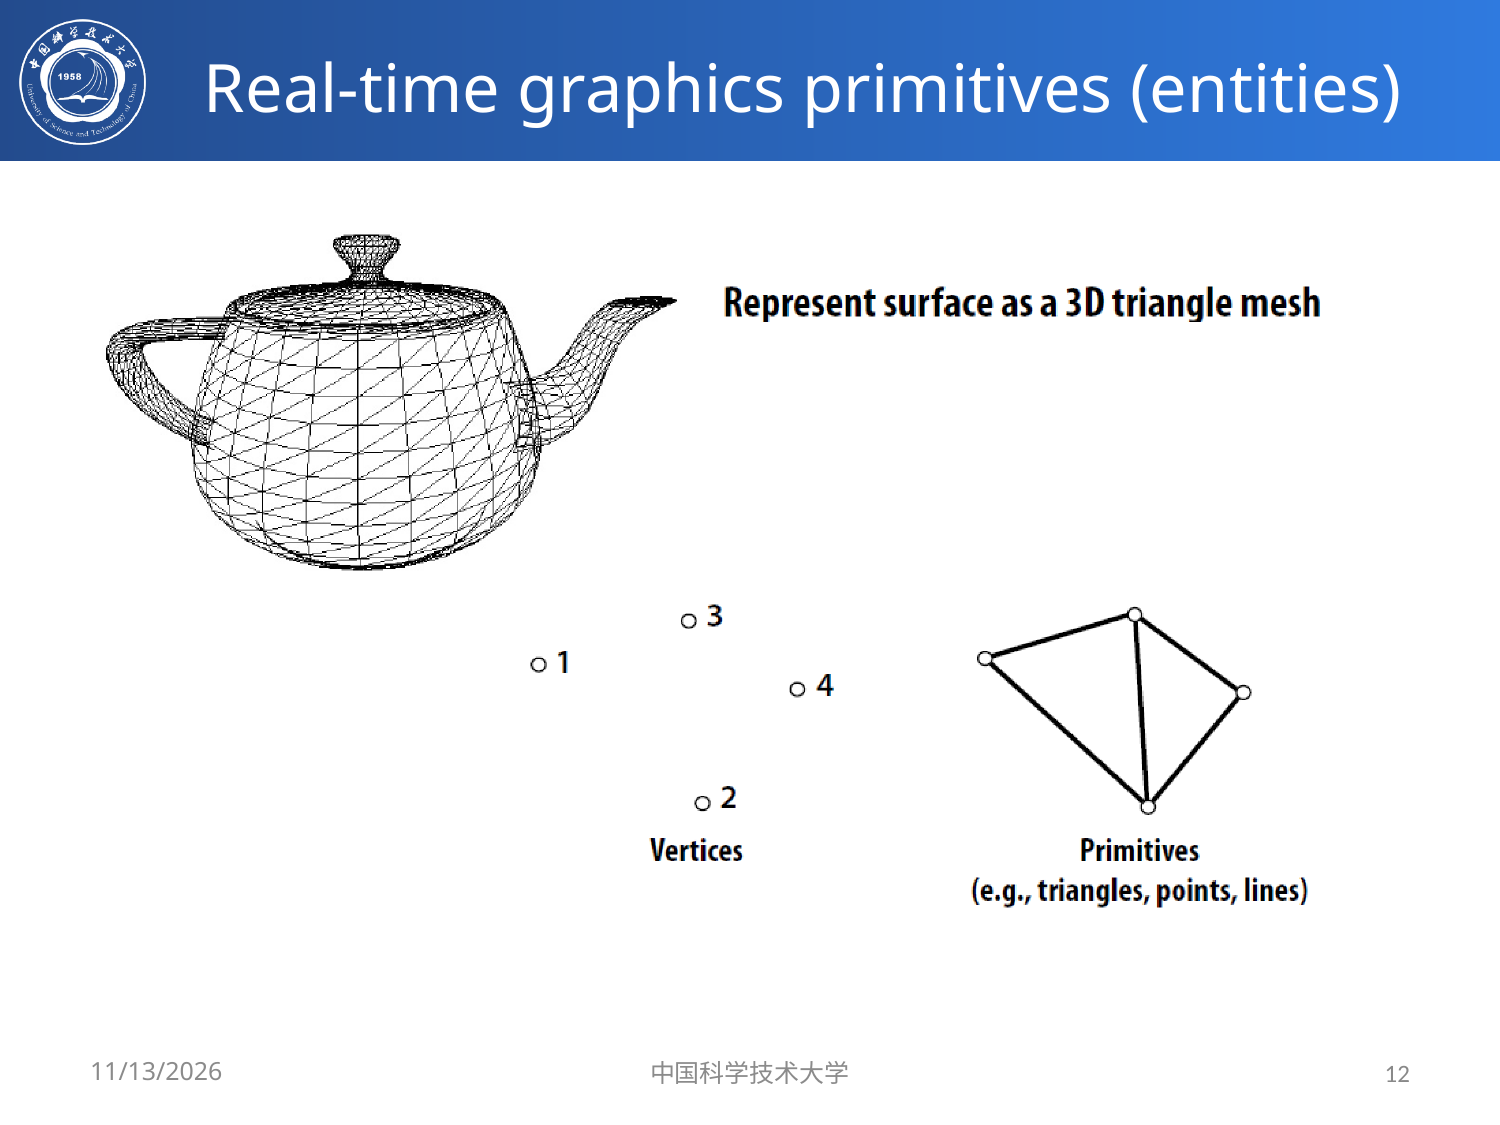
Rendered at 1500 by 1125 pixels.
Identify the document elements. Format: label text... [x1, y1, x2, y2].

picture [19, 19, 146, 145]
slide_number 12 [1074, 1042, 1425, 1103]
footer 中国科学技术大学 [512, 1042, 988, 1103]
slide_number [75, 1042, 425, 1103]
title Real-time graphics primitives (entities) [156, 44, 1451, 127]
picture [76, 193, 1342, 953]
